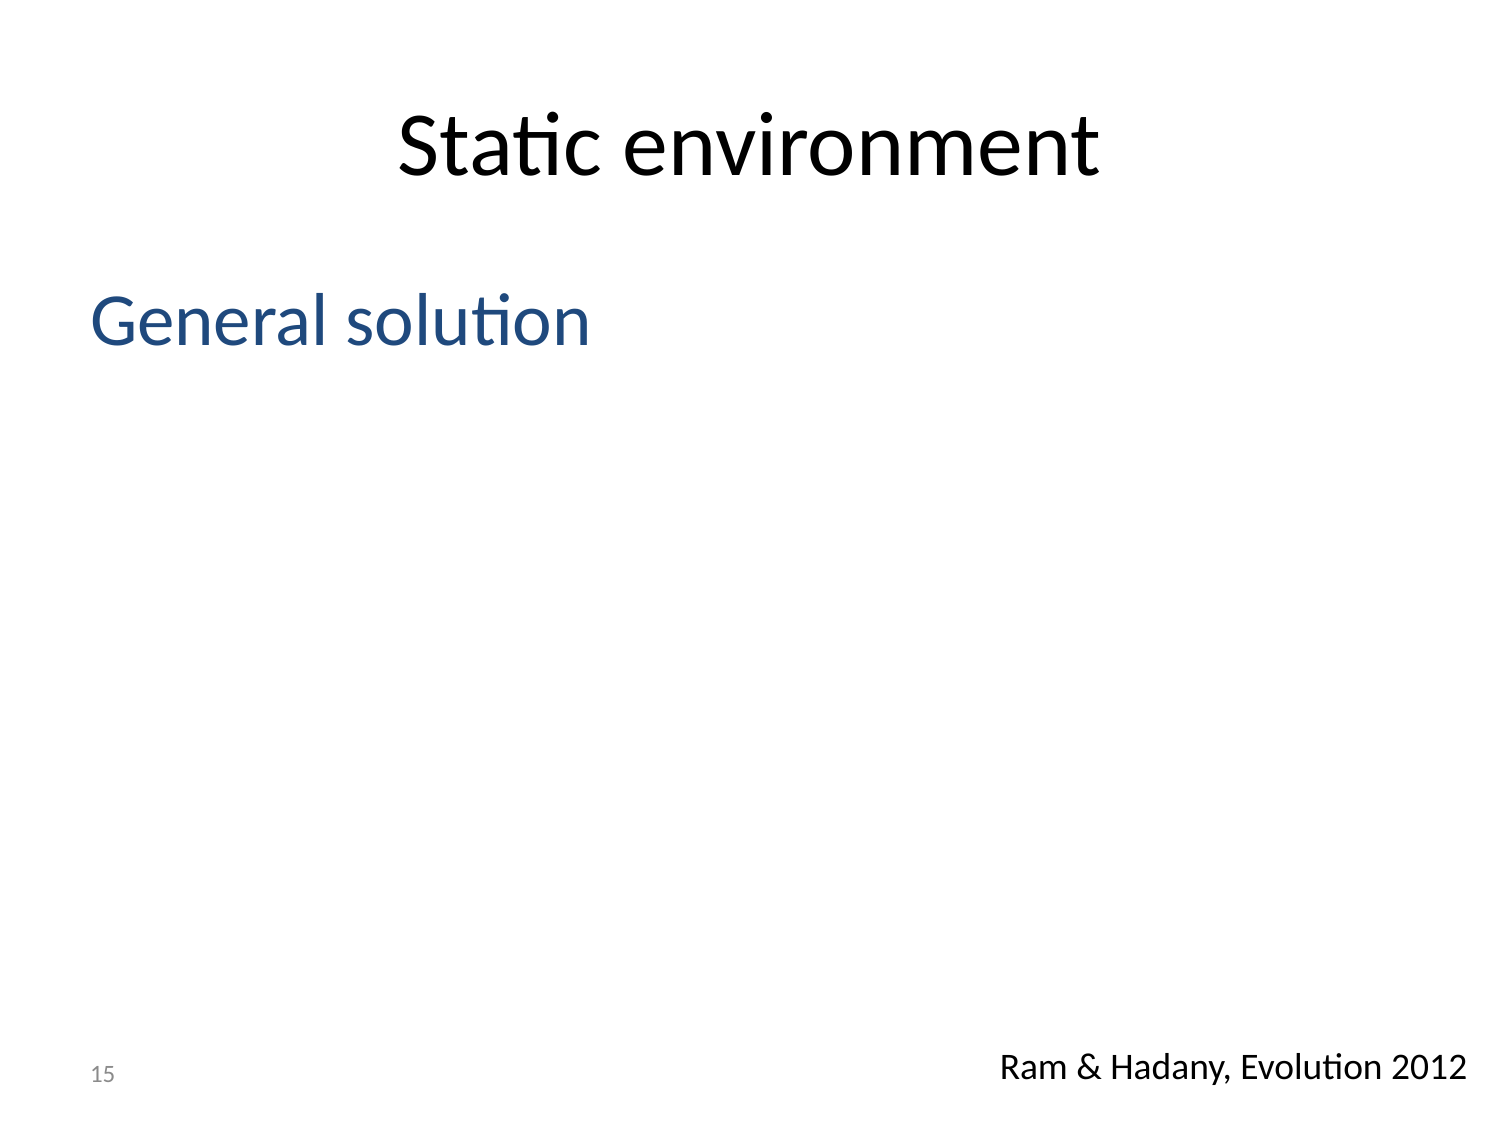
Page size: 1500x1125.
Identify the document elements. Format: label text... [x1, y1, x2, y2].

text_box Ram & Hadany, Evolution 2012 [856, 1034, 1483, 1095]
slide_number 15 [75, 1042, 425, 1103]
title Static environment [75, 45, 1425, 233]
